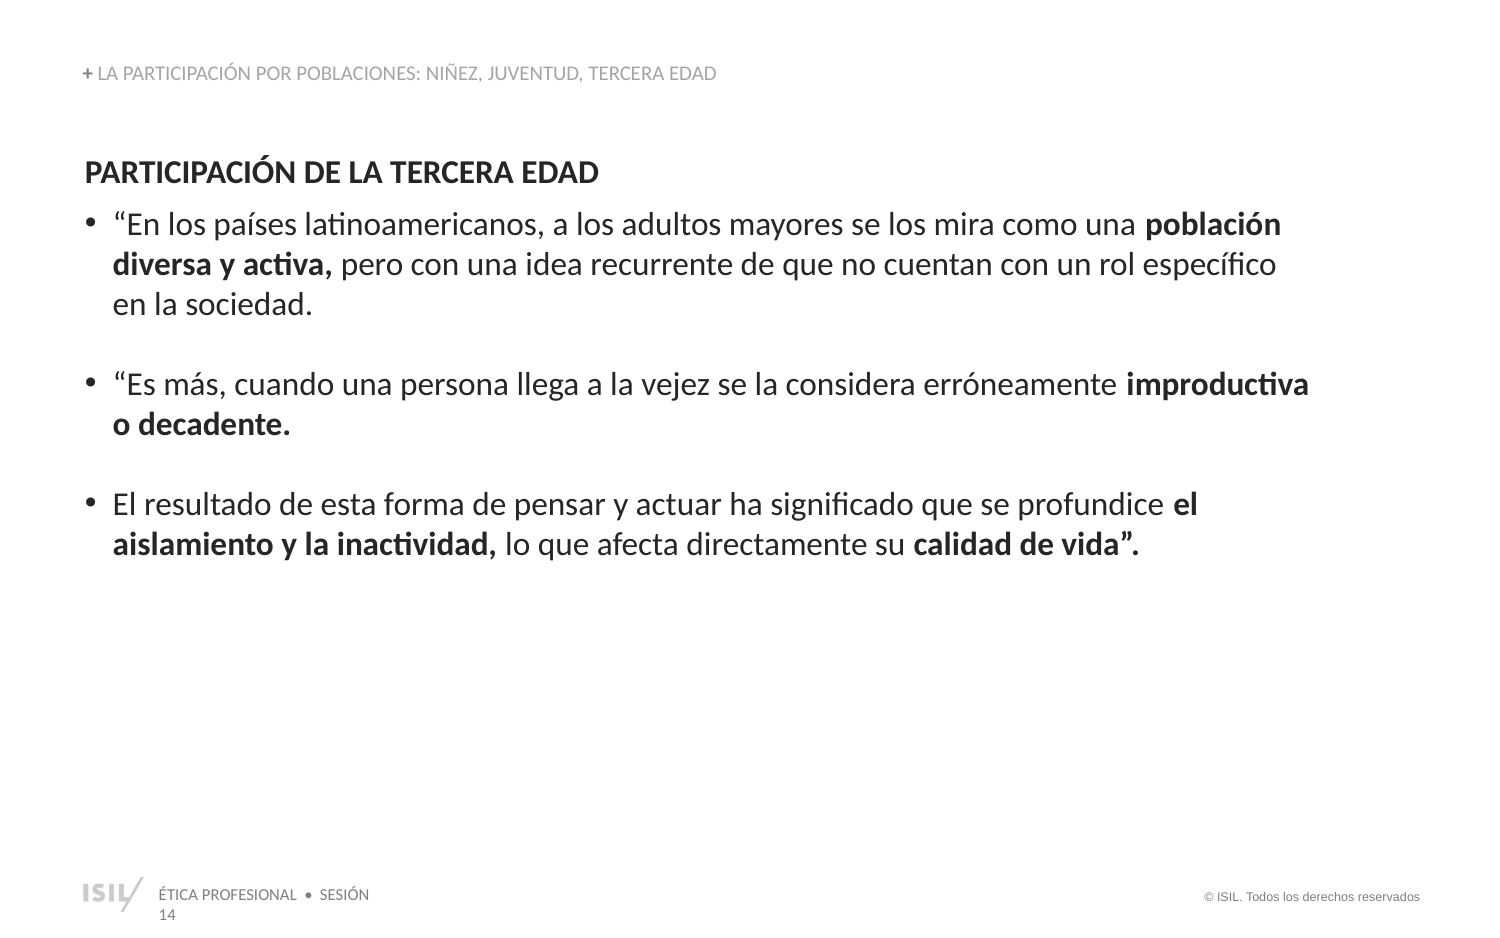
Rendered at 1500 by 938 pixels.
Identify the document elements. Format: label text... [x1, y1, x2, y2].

text_box PARTICIPACIÓN DE LA TERCERA EDAD “En los países latinoamericanos, a los adultos mayores se los mira como una población diversa y activa, pero con una idea recurrente de que no cuentan con un rol específico en la sociedad. “Es más, cuando una persona llega a la vejez se la considera erróneamente improductiva o decadente. El resultado de esta forma de pensar y actuar ha significado que se profundice el aislamiento y la inactividad, lo que afecta directamente su calidad de vida”. [83, 150, 1314, 562]
text_box + LA PARTICIPACIÓN POR POBLACIONES: NIÑEZ, JUVENTUD, TERCERA EDAD [82, 62, 868, 85]
